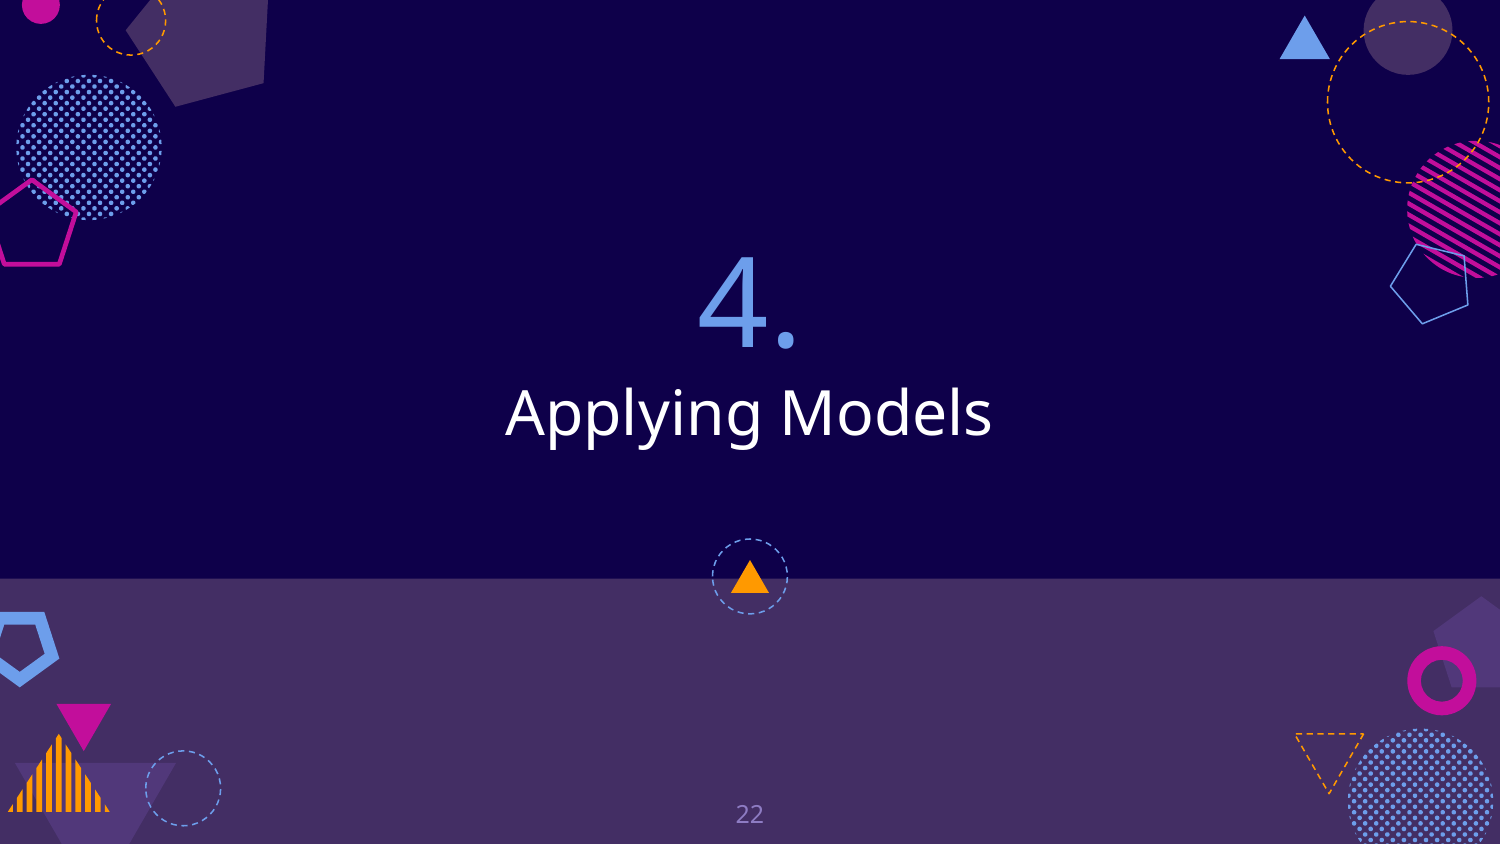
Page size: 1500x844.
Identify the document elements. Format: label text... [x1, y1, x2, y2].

slide_number ‹#› [705, 783, 795, 844]
title 4. Applying Models [285, 272, 1215, 463]
